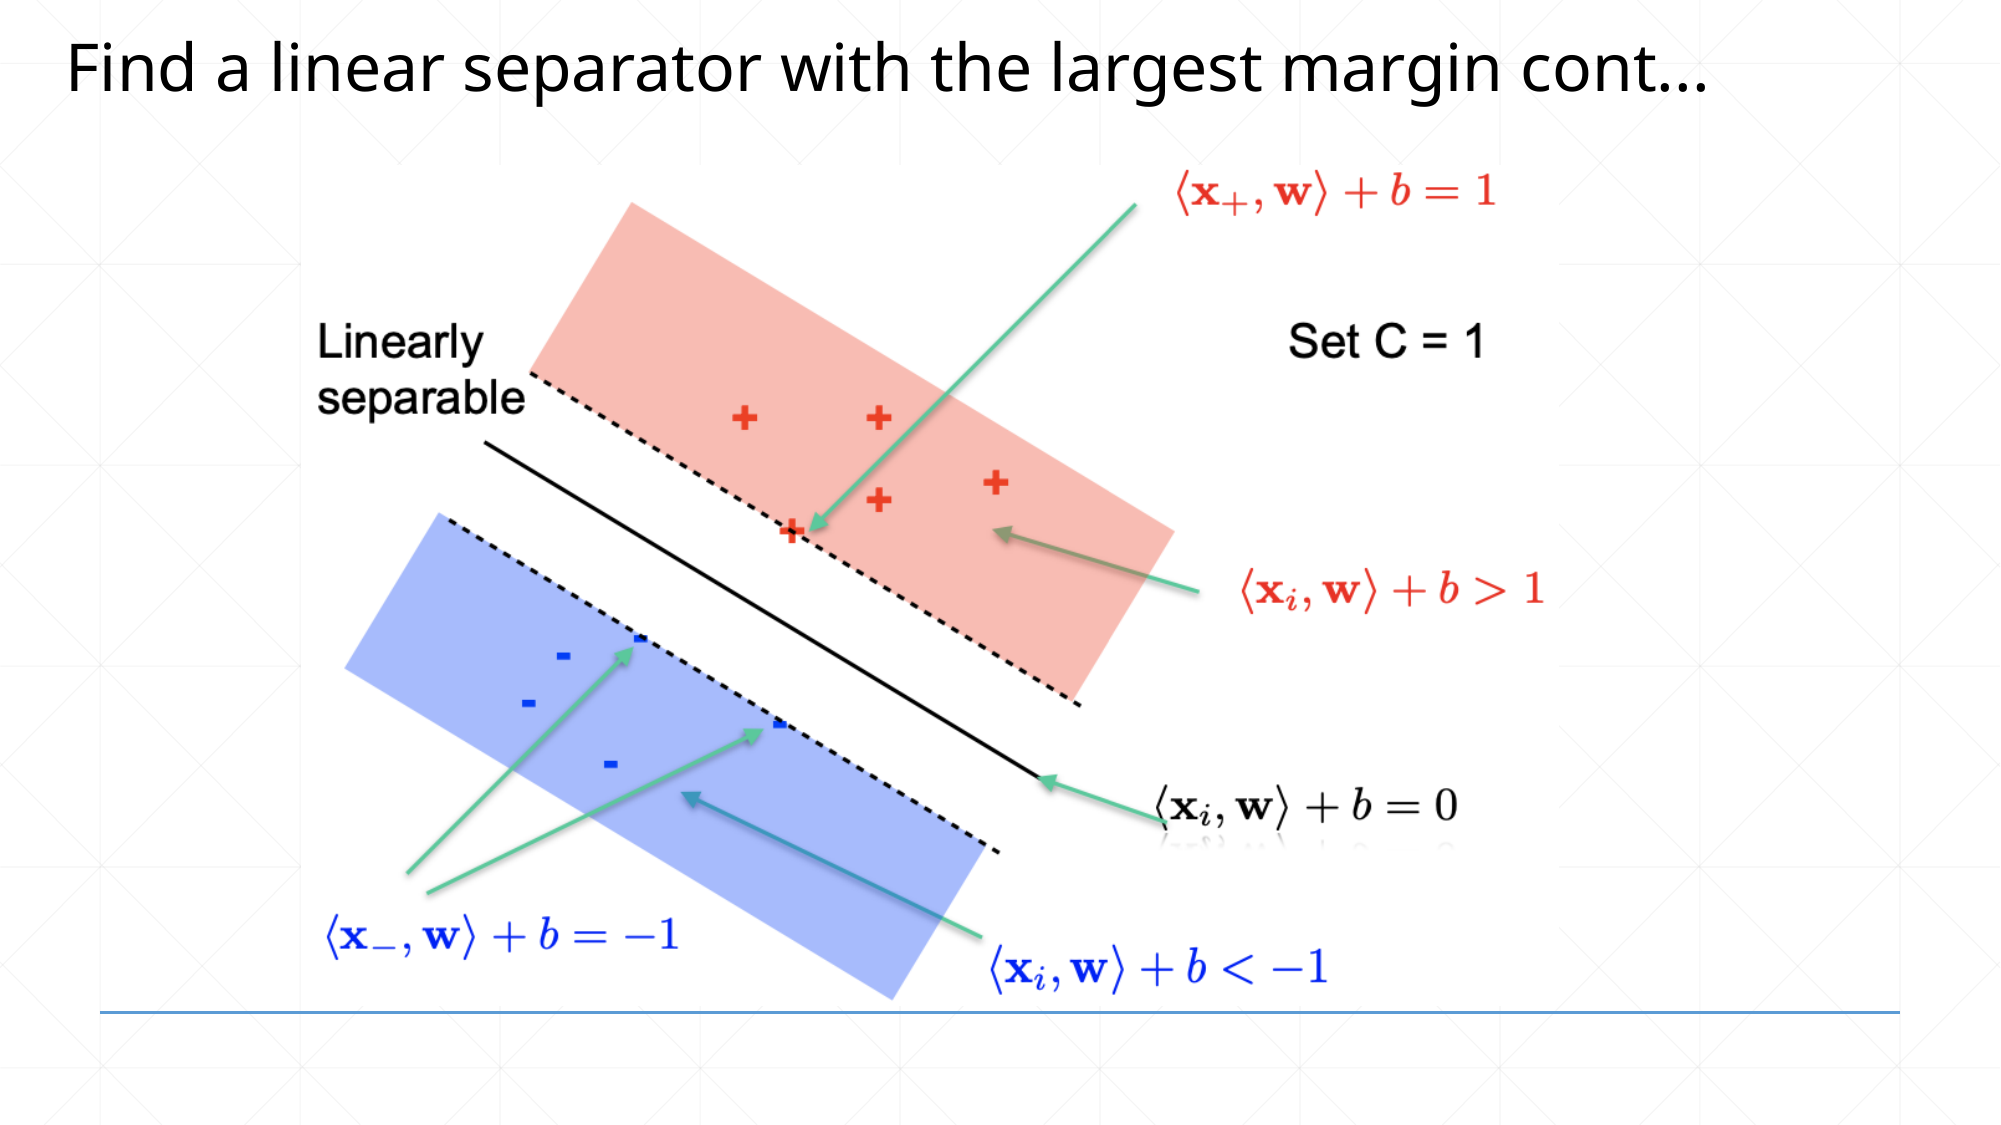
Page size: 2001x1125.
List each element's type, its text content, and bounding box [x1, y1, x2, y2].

title Find a linear separator with the largest margin cont... [50, 11, 1949, 130]
picture [301, 165, 1559, 1006]
